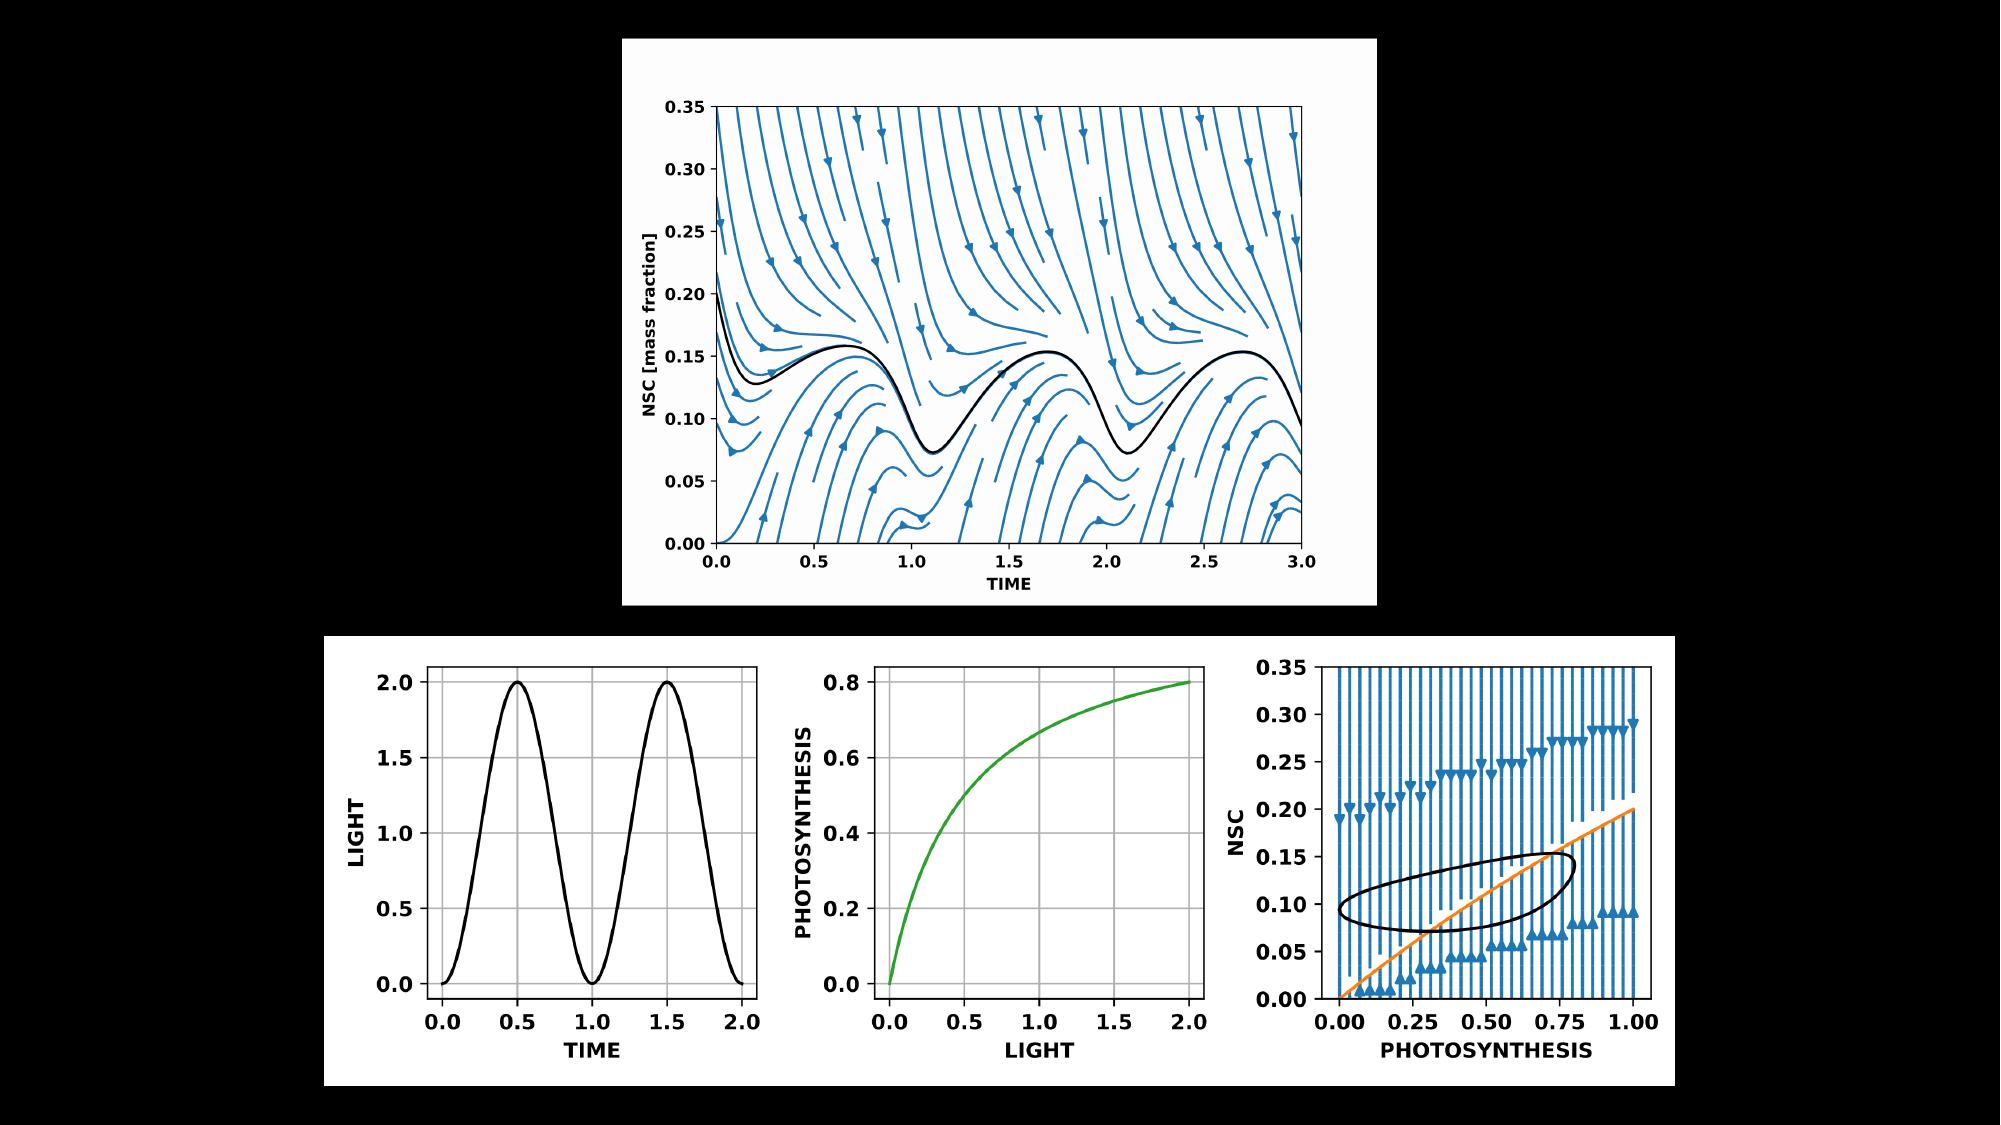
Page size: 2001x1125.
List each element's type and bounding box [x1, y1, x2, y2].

list [324, 635, 1675, 1086]
picture [622, 38, 1377, 606]
